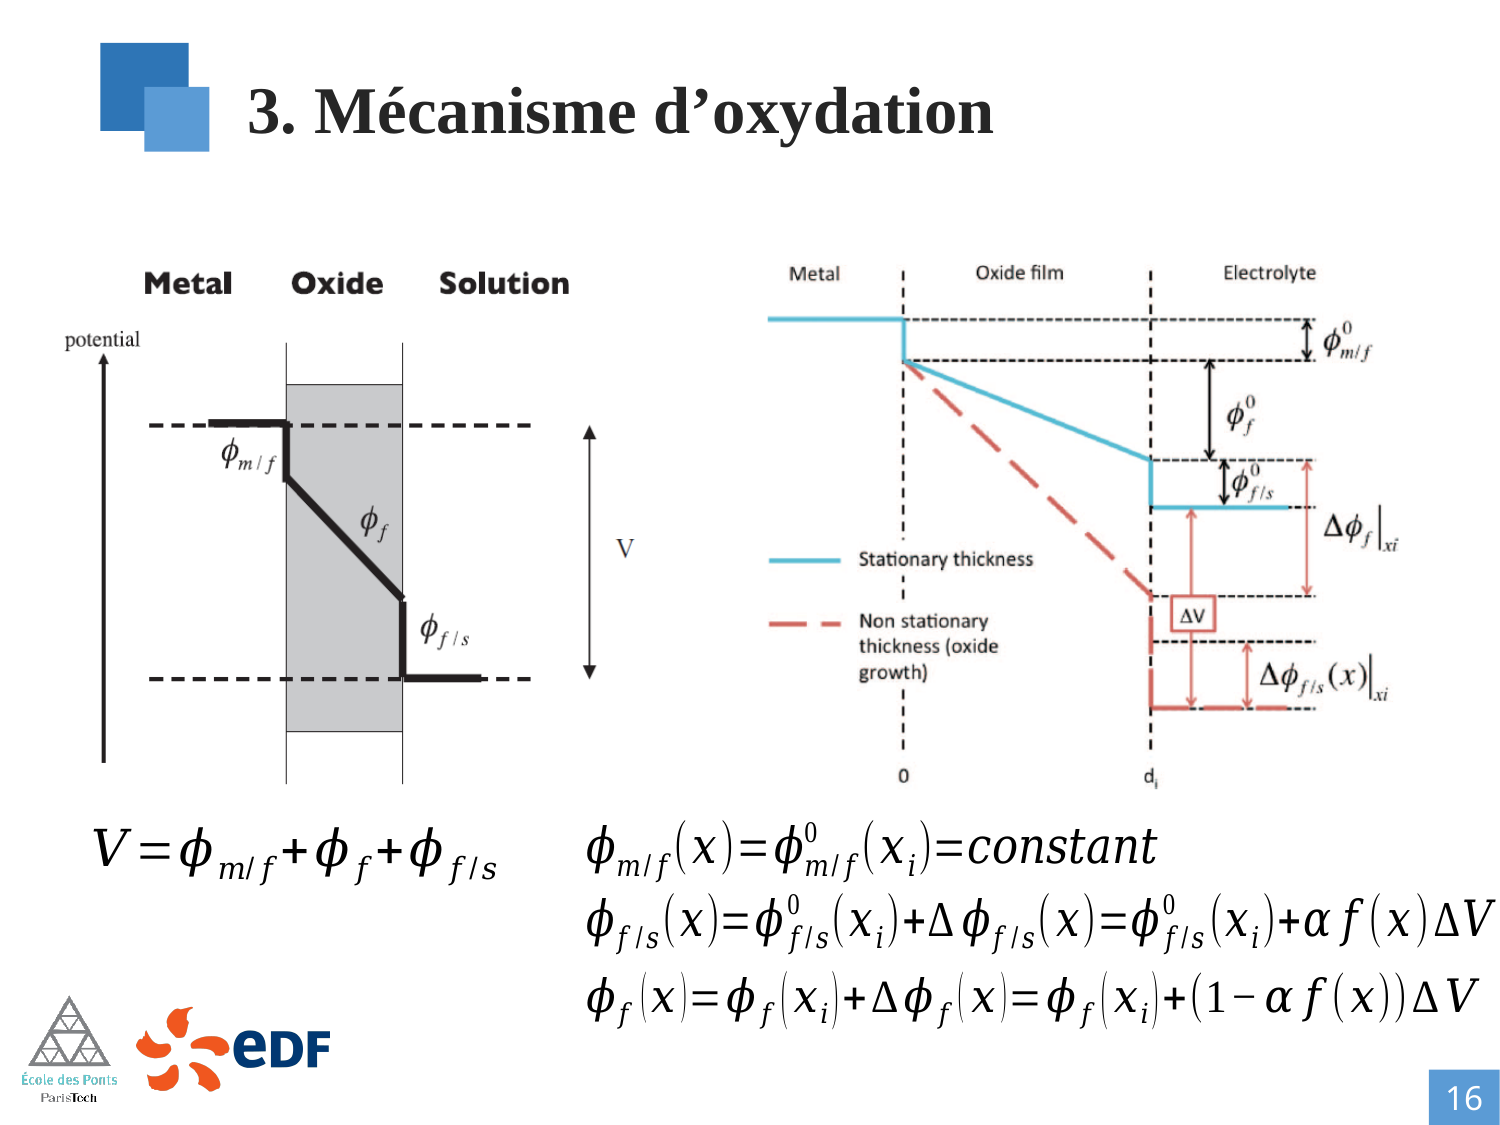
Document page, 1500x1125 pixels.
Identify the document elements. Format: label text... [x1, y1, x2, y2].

picture [44, 243, 656, 798]
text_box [1411, 1069, 1500, 1125]
picture [136, 1000, 330, 1098]
picture [22, 995, 117, 1102]
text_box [100, 42, 210, 152]
picture [734, 240, 1429, 799]
text_box 3. Mécanisme d’oxydation [232, 59, 1045, 154]
